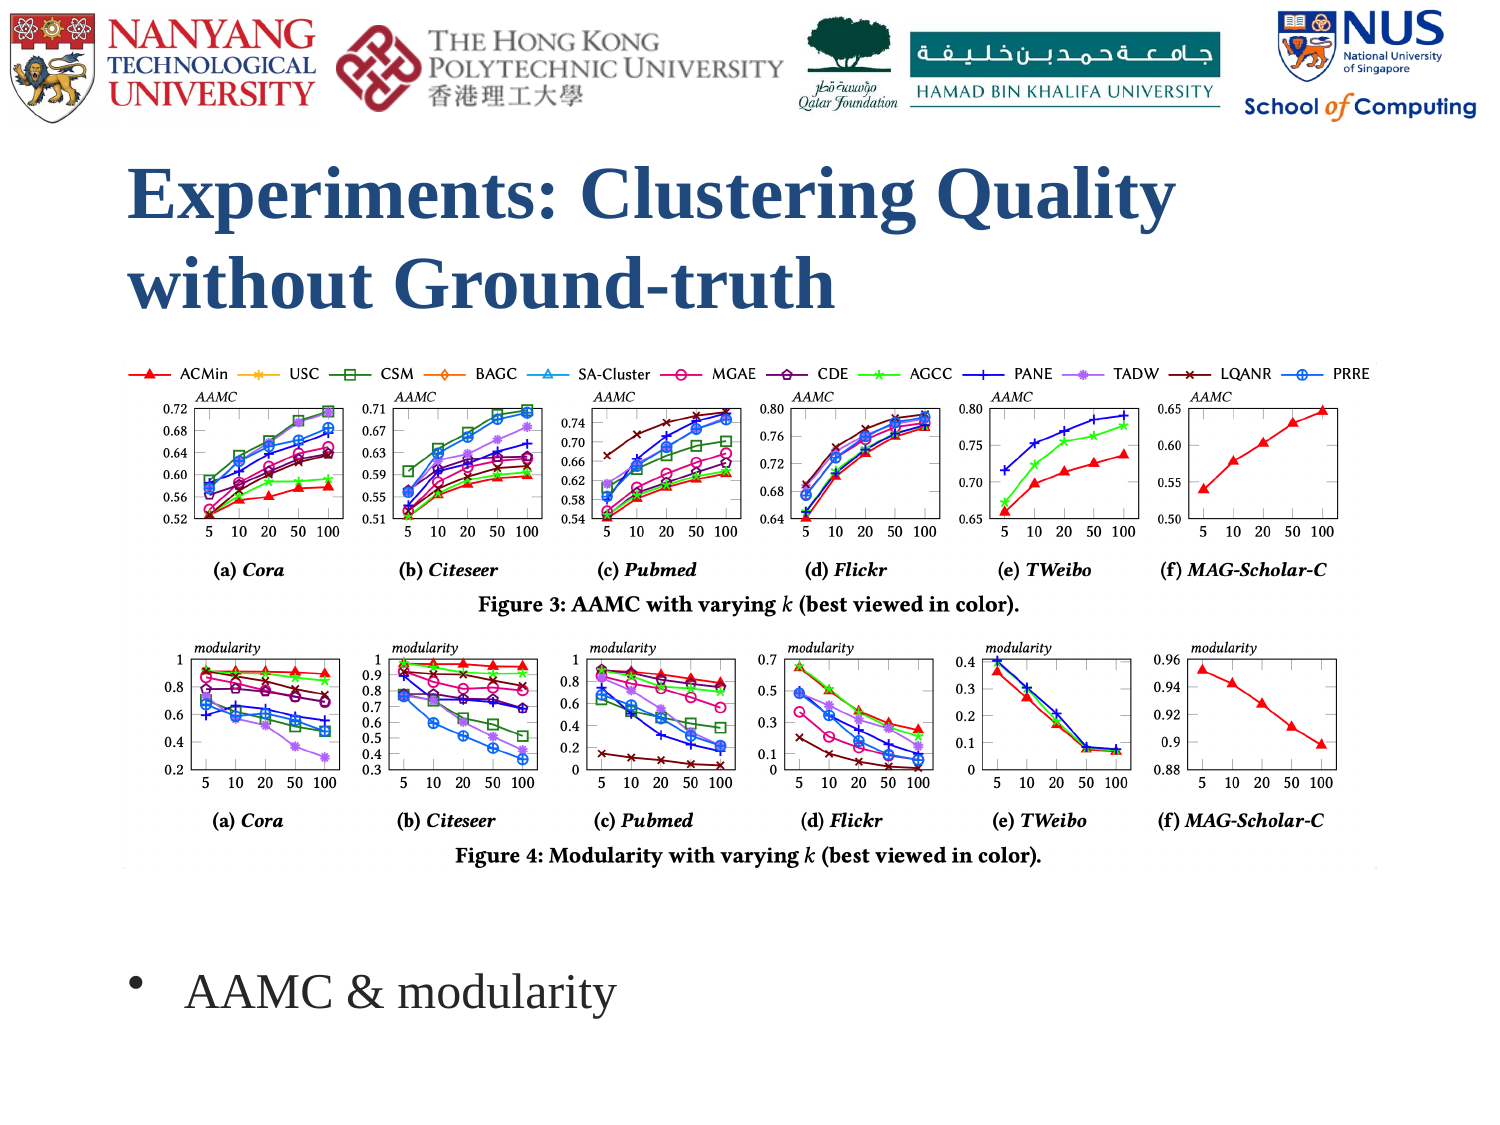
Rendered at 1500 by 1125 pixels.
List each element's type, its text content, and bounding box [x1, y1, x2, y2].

picture [123, 361, 1377, 869]
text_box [0, 0, 1489, 130]
title Experiments: Clustering Quality without Ground-truth [112, 139, 1388, 328]
